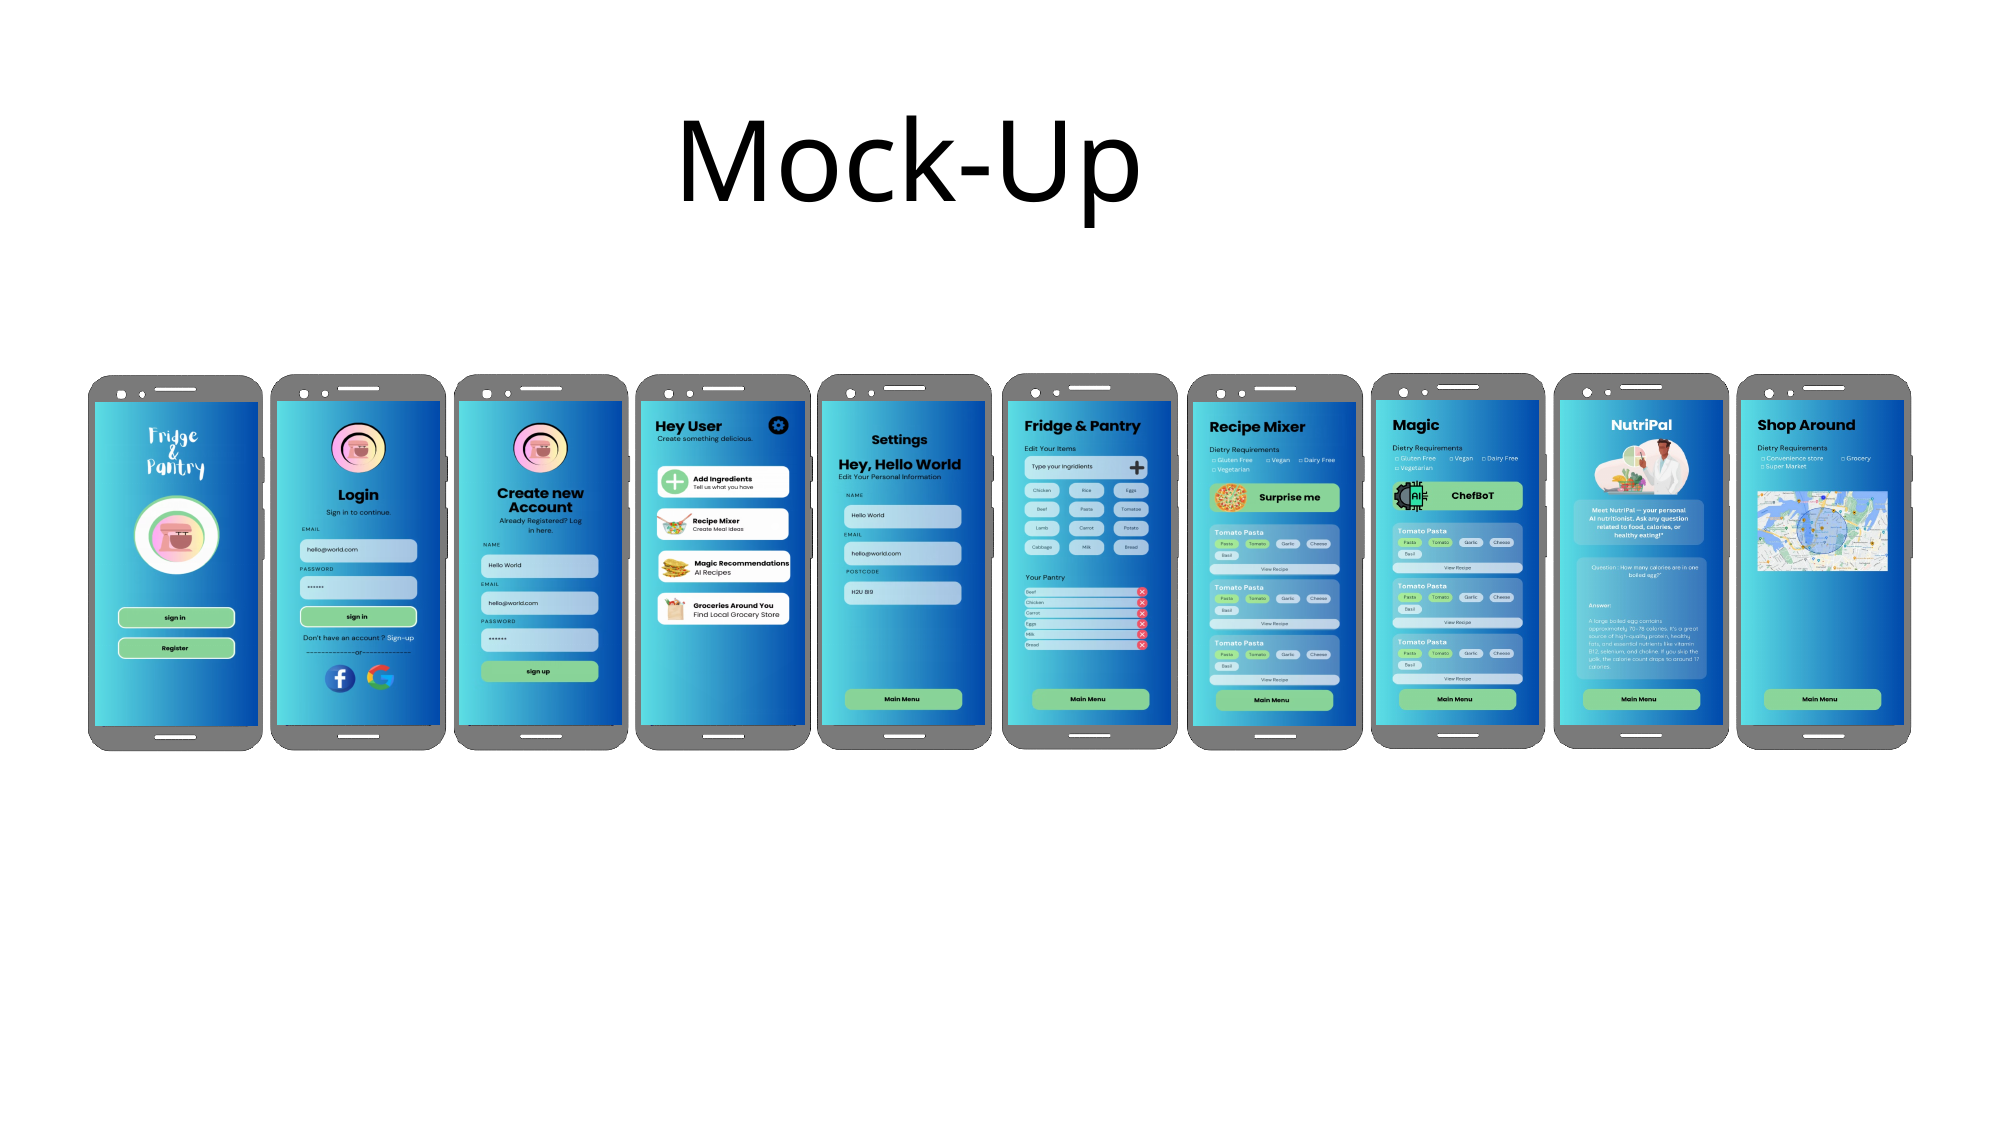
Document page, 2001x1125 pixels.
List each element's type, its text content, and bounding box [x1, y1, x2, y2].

text_box Mock-Up [641, 108, 1177, 225]
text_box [84, 372, 1916, 752]
